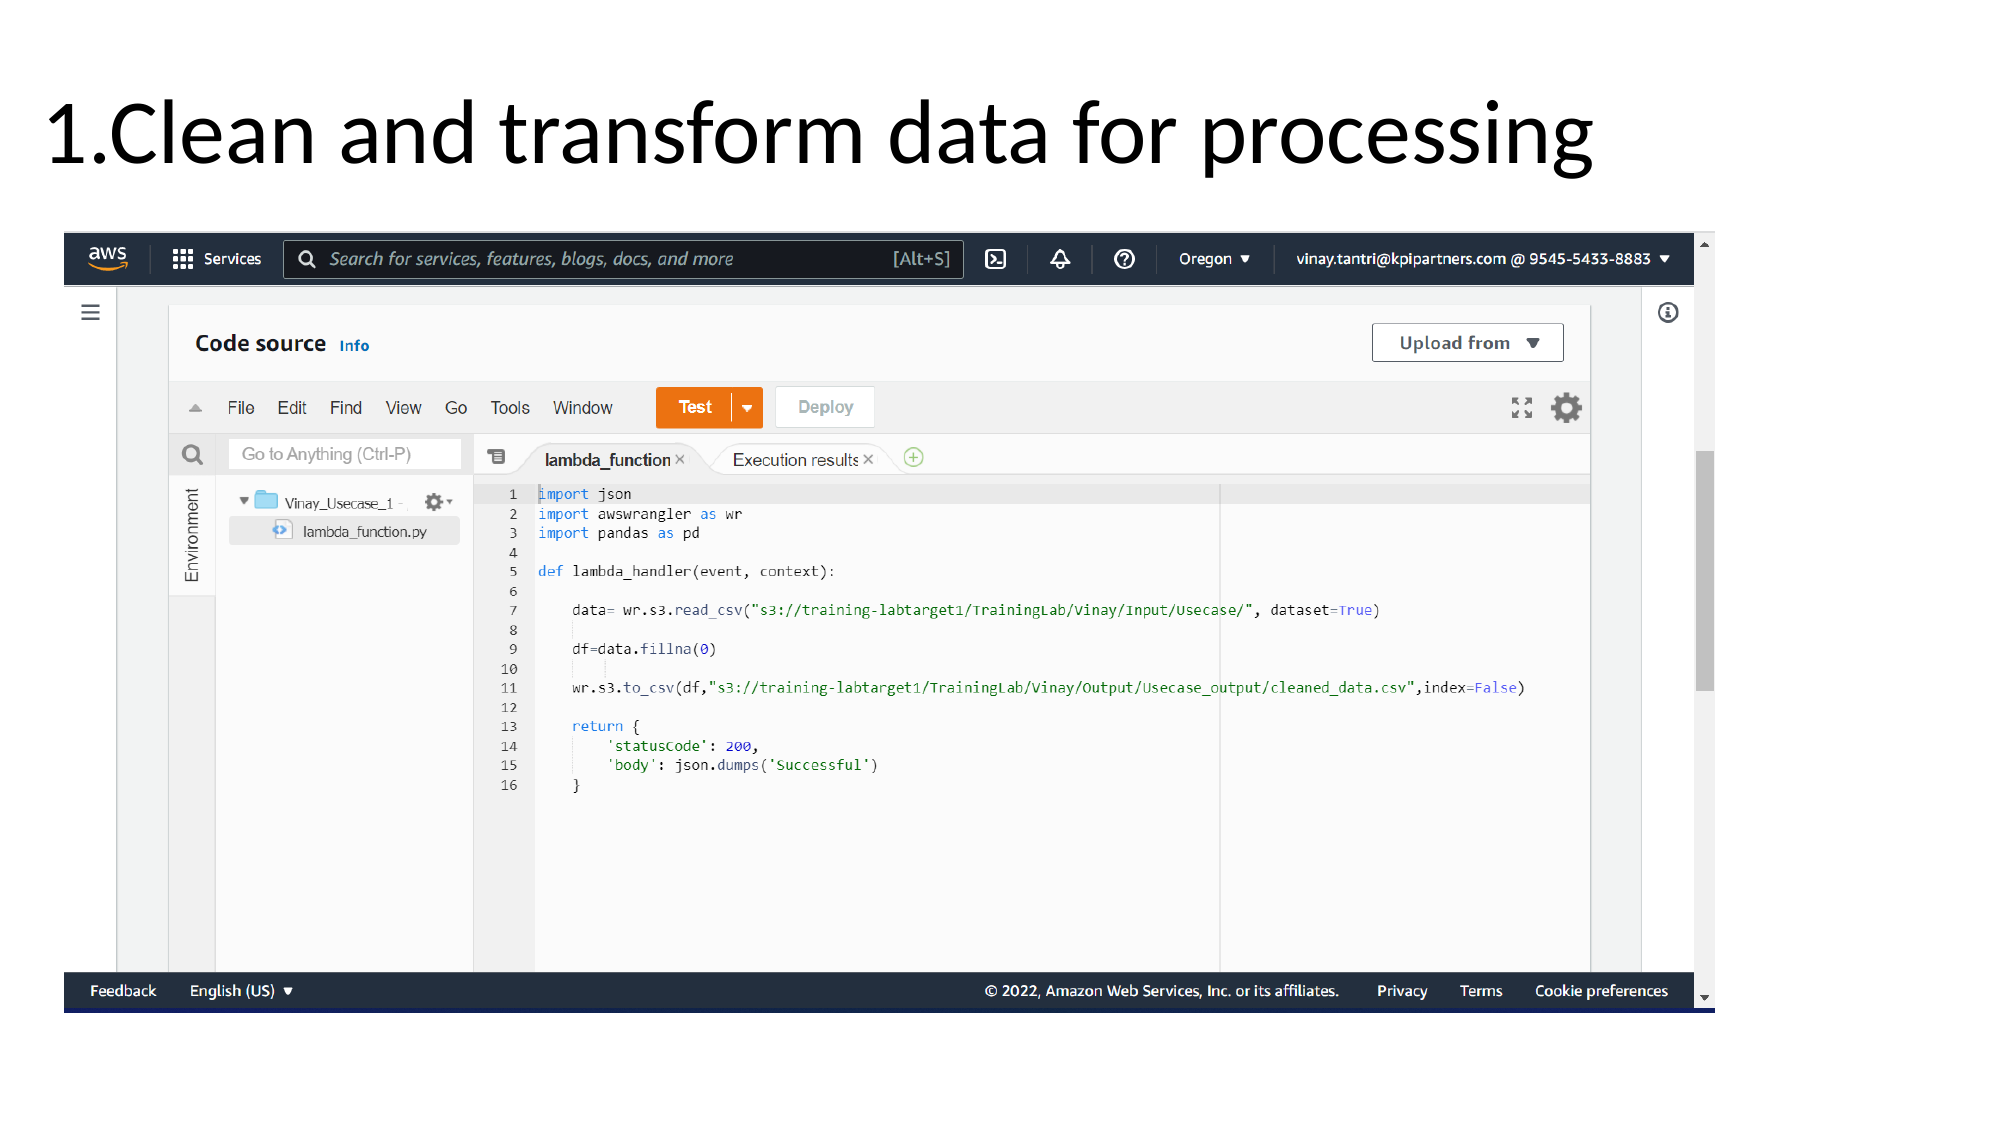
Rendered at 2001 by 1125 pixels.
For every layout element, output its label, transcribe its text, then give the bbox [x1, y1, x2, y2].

picture [64, 231, 1715, 1013]
title 1.Clean and transform data for processing [26, 25, 1752, 243]
